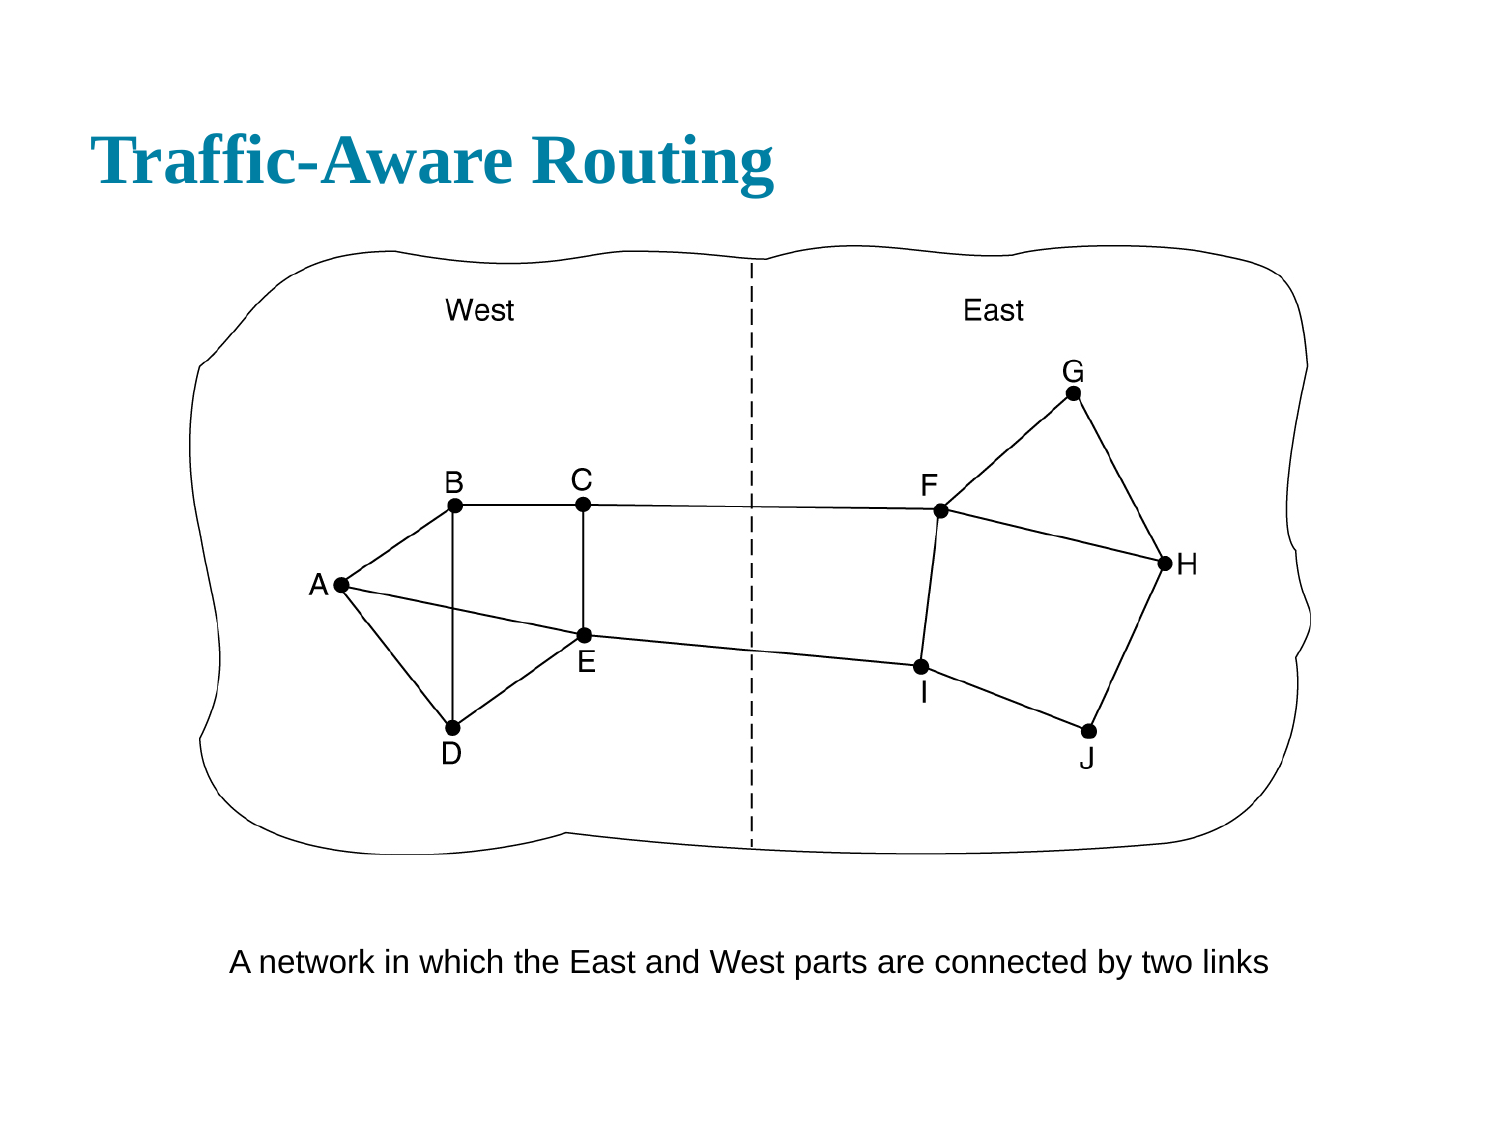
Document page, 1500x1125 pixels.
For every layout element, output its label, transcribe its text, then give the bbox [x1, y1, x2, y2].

title Traffic-Aware Routing [75, 37, 1425, 213]
list A network in which the East and West parts are connected by two links [75, 828, 1425, 996]
picture [189, 245, 1311, 855]
